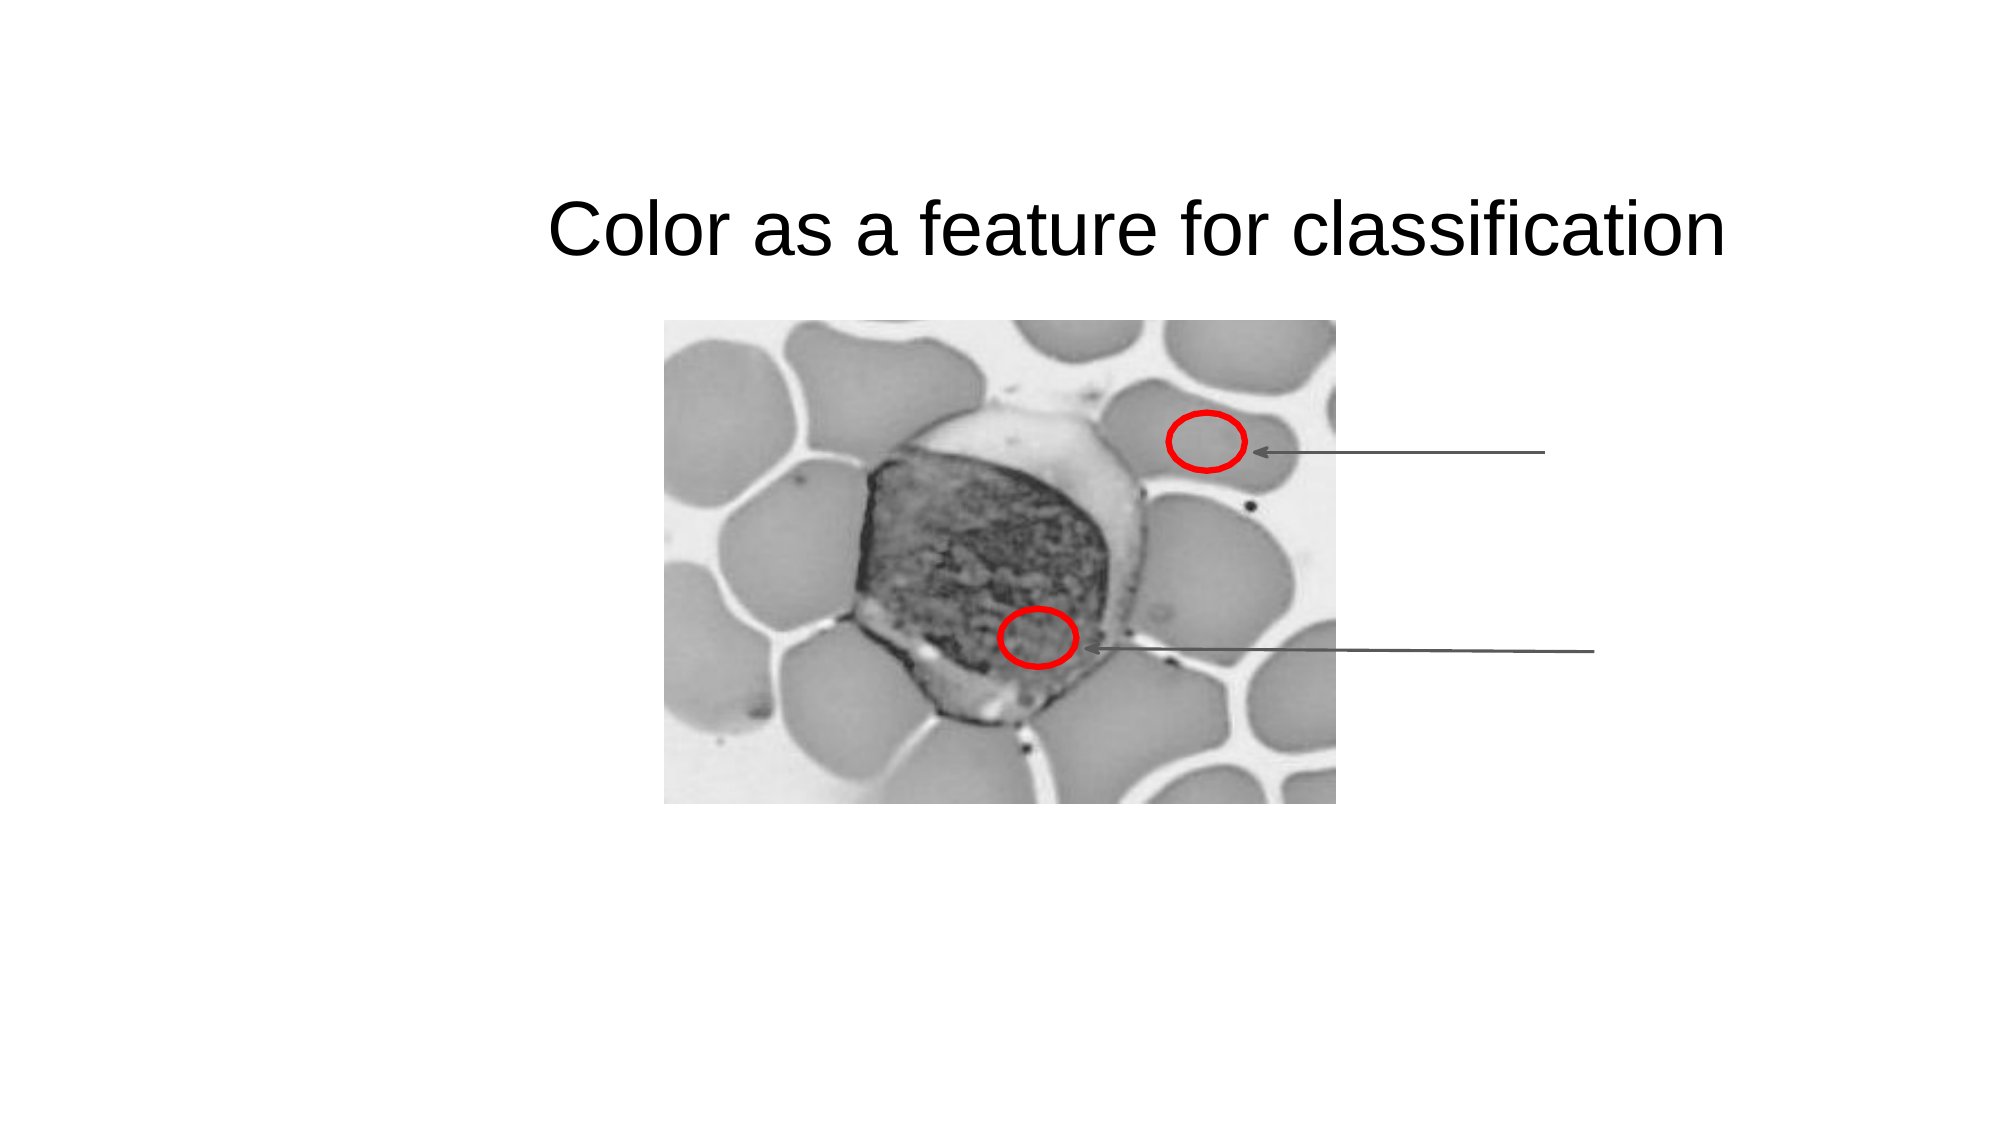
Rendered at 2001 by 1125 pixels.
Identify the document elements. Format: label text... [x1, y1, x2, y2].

title Color as a feature for classification [183, 113, 2000, 319]
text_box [664, 320, 1595, 805]
